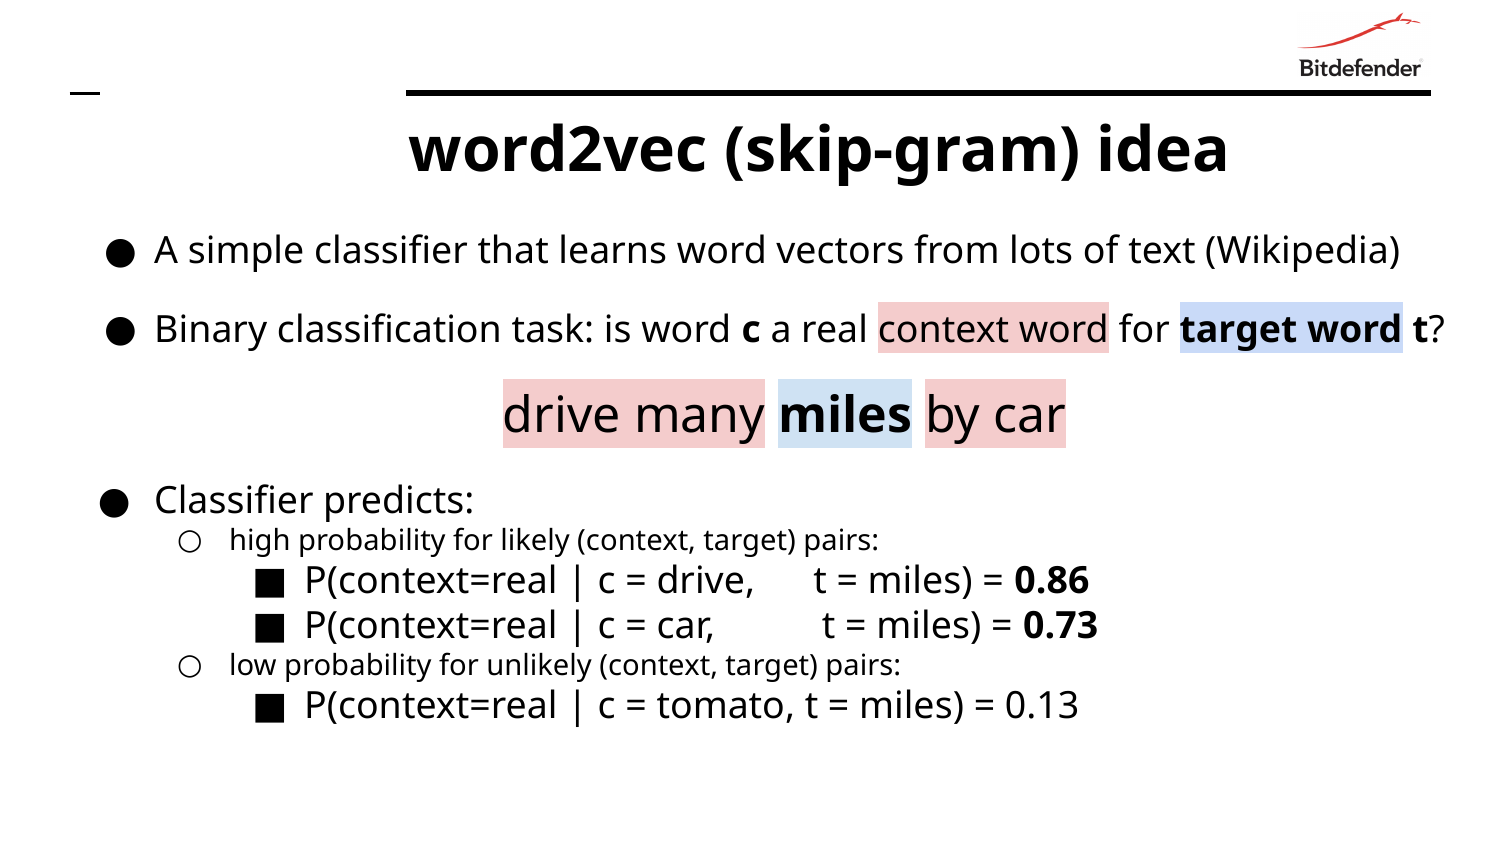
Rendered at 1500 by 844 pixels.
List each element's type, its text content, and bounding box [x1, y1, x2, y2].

title word2vec (skip-gram) idea [393, 94, 1431, 199]
picture [1297, 12, 1431, 77]
list A simple classifier that learns word vectors from lots of text (Wikipedia) Binary classification task: is word c a real context word for target word t? drive many miles by car Classifier predicts: high probability for likely (context, target) pairs: P(context=real | c = drive, t = miles) = 0.86 P(context=real | c = car, t = miles) = 0.73 low probability for unlikely (context, target) pairs: P(context=real | c = tomato, t = miles) = 0.13 [64, 211, 1475, 805]
